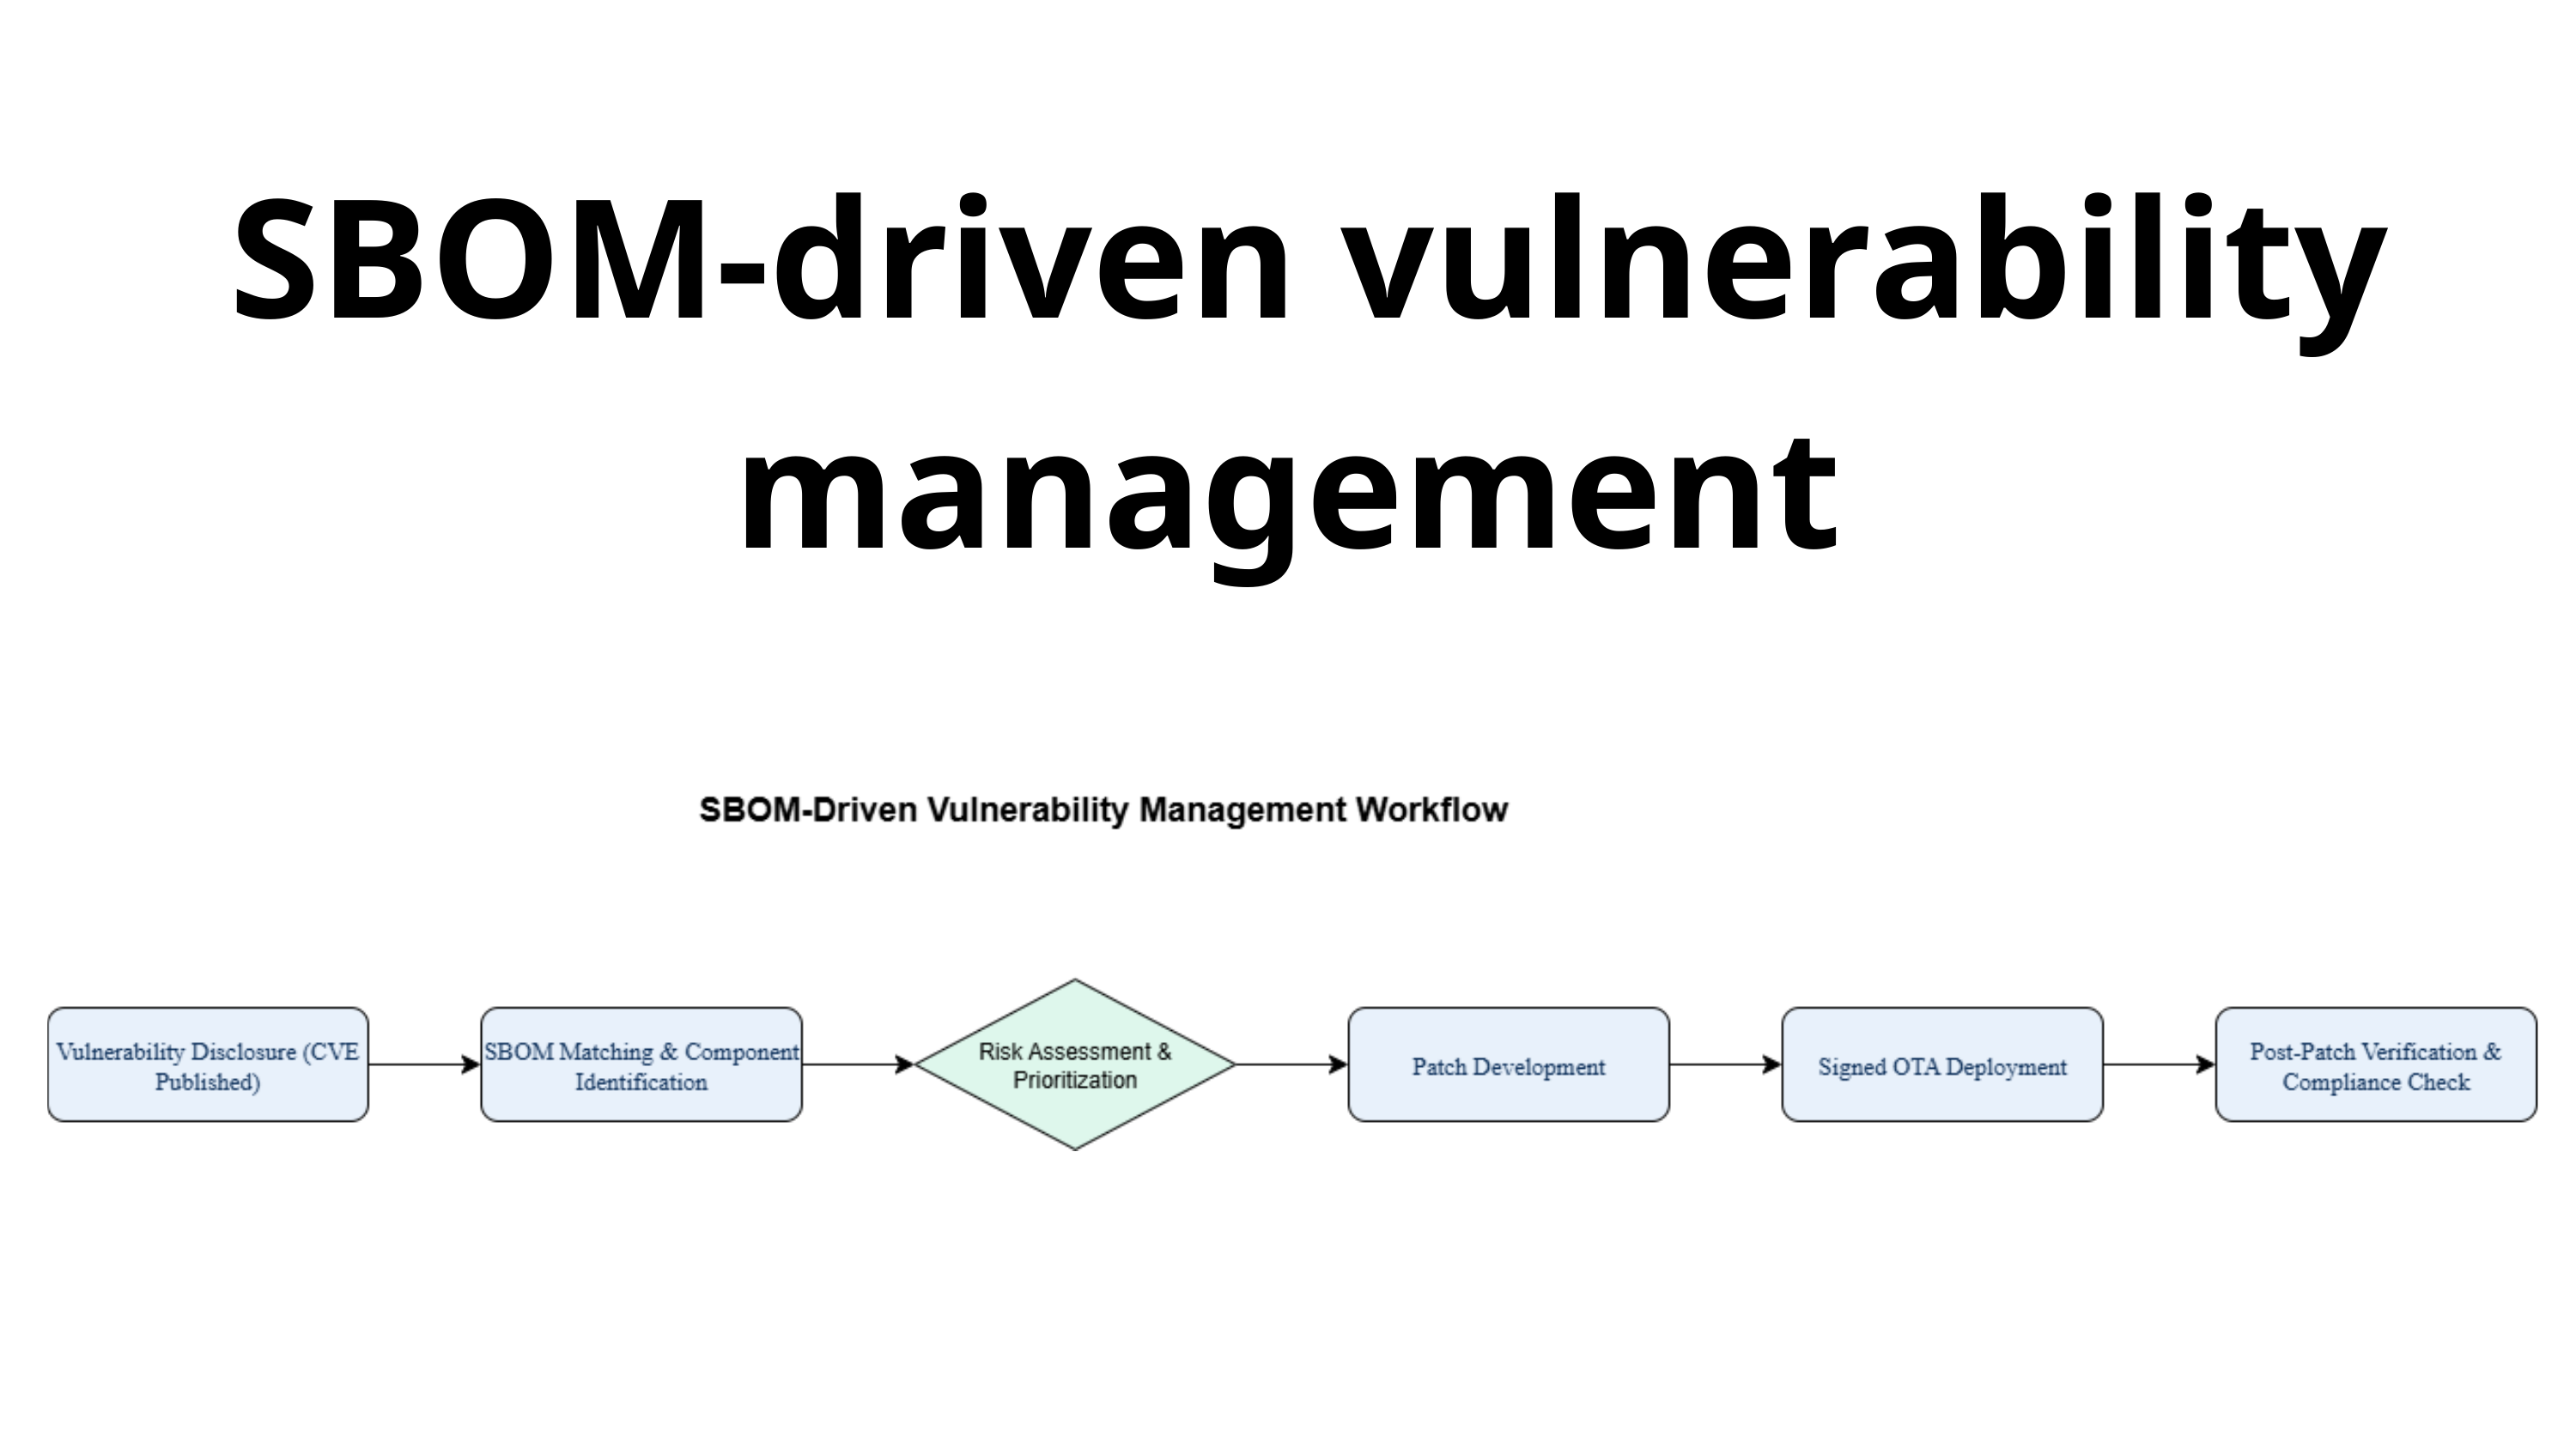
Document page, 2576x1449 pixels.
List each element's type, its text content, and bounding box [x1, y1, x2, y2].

text_box SBOM-driven vulnerability management [144, 120, 2432, 582]
text_box [47, 780, 2538, 1151]
